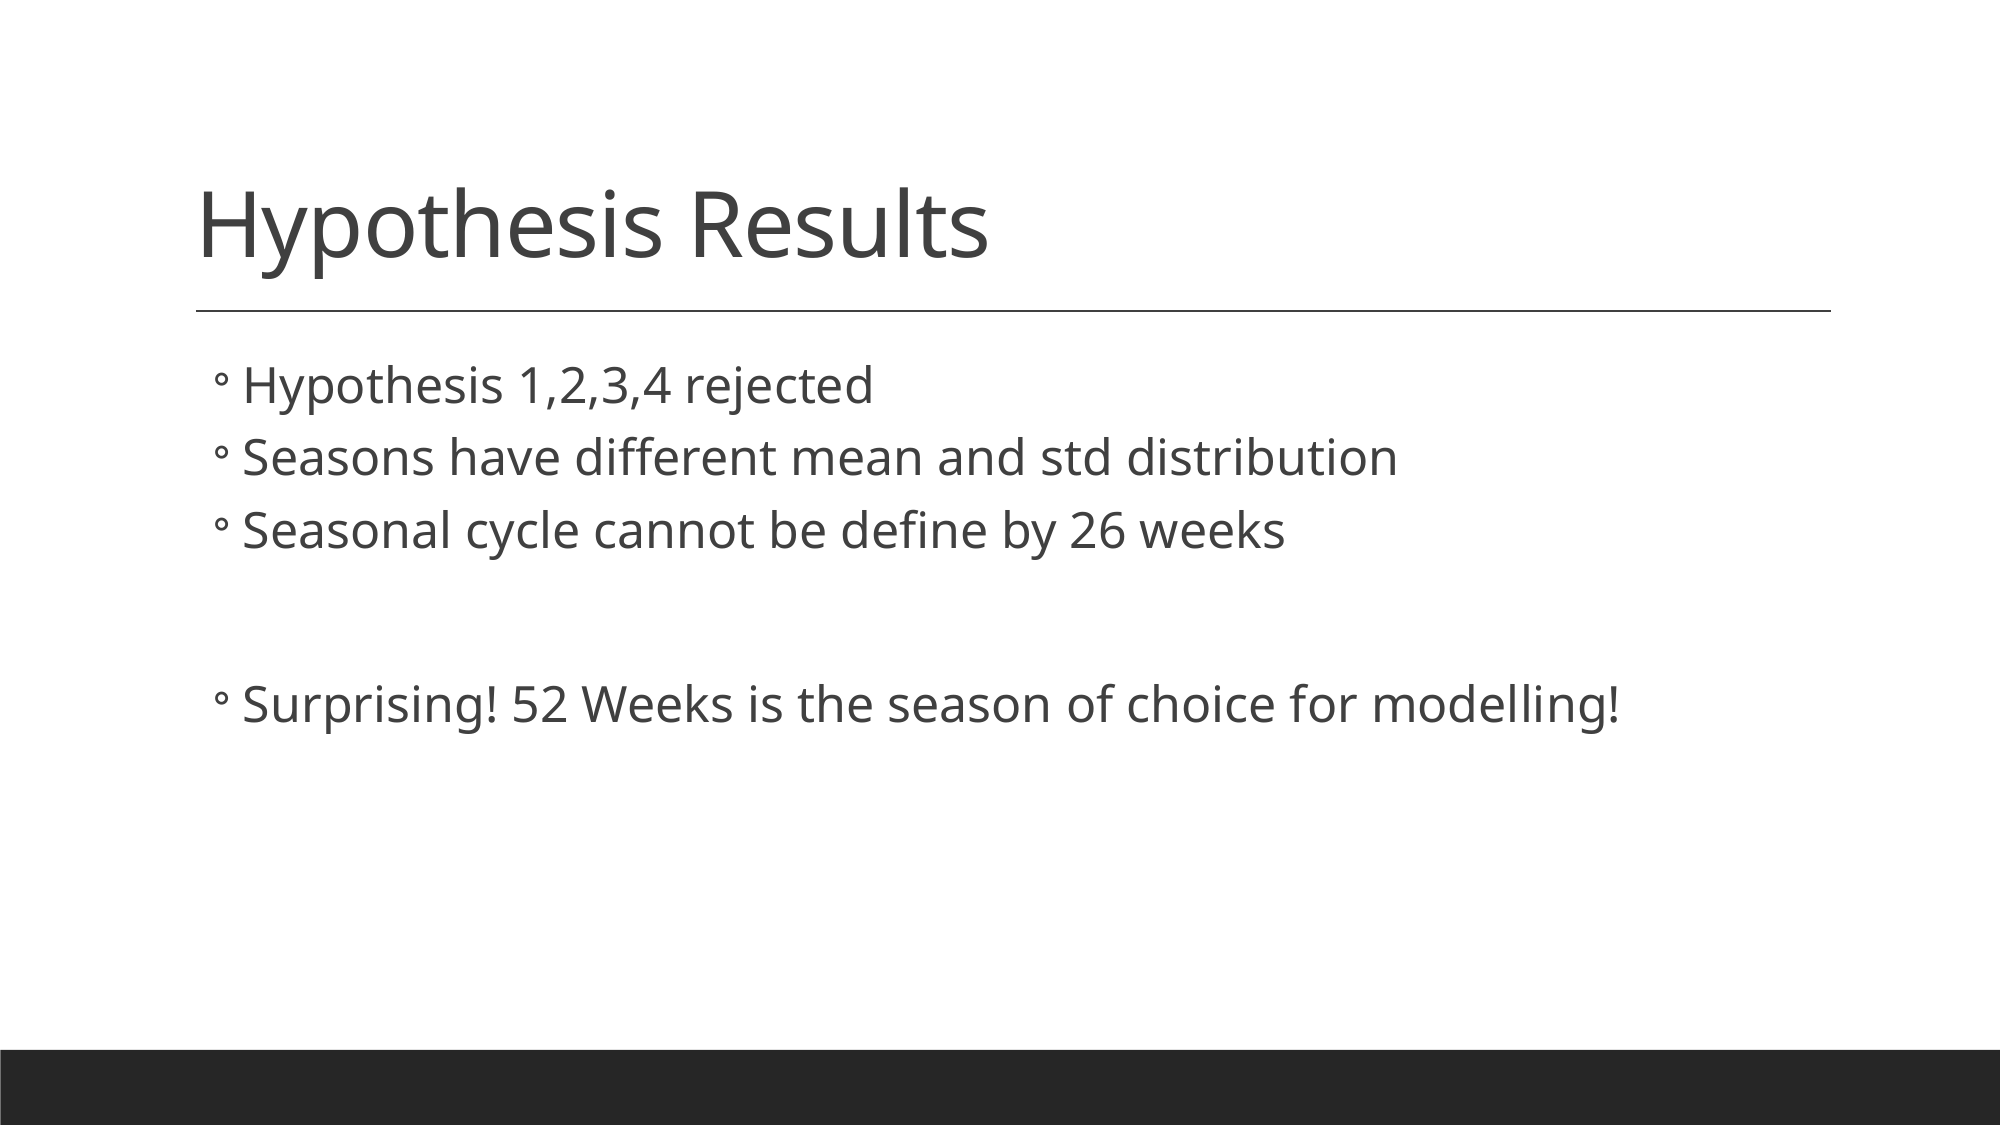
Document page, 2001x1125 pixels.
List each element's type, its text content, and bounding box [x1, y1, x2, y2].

title Hypothesis Results [180, 47, 1830, 285]
list Hypothesis 1,2,3,4 rejected Seasons have different mean and std distribution Seasonal cycle cannot be define by 26 weeks Surprising! 52 Weeks is the season of choice for modelling! [180, 345, 1830, 963]
